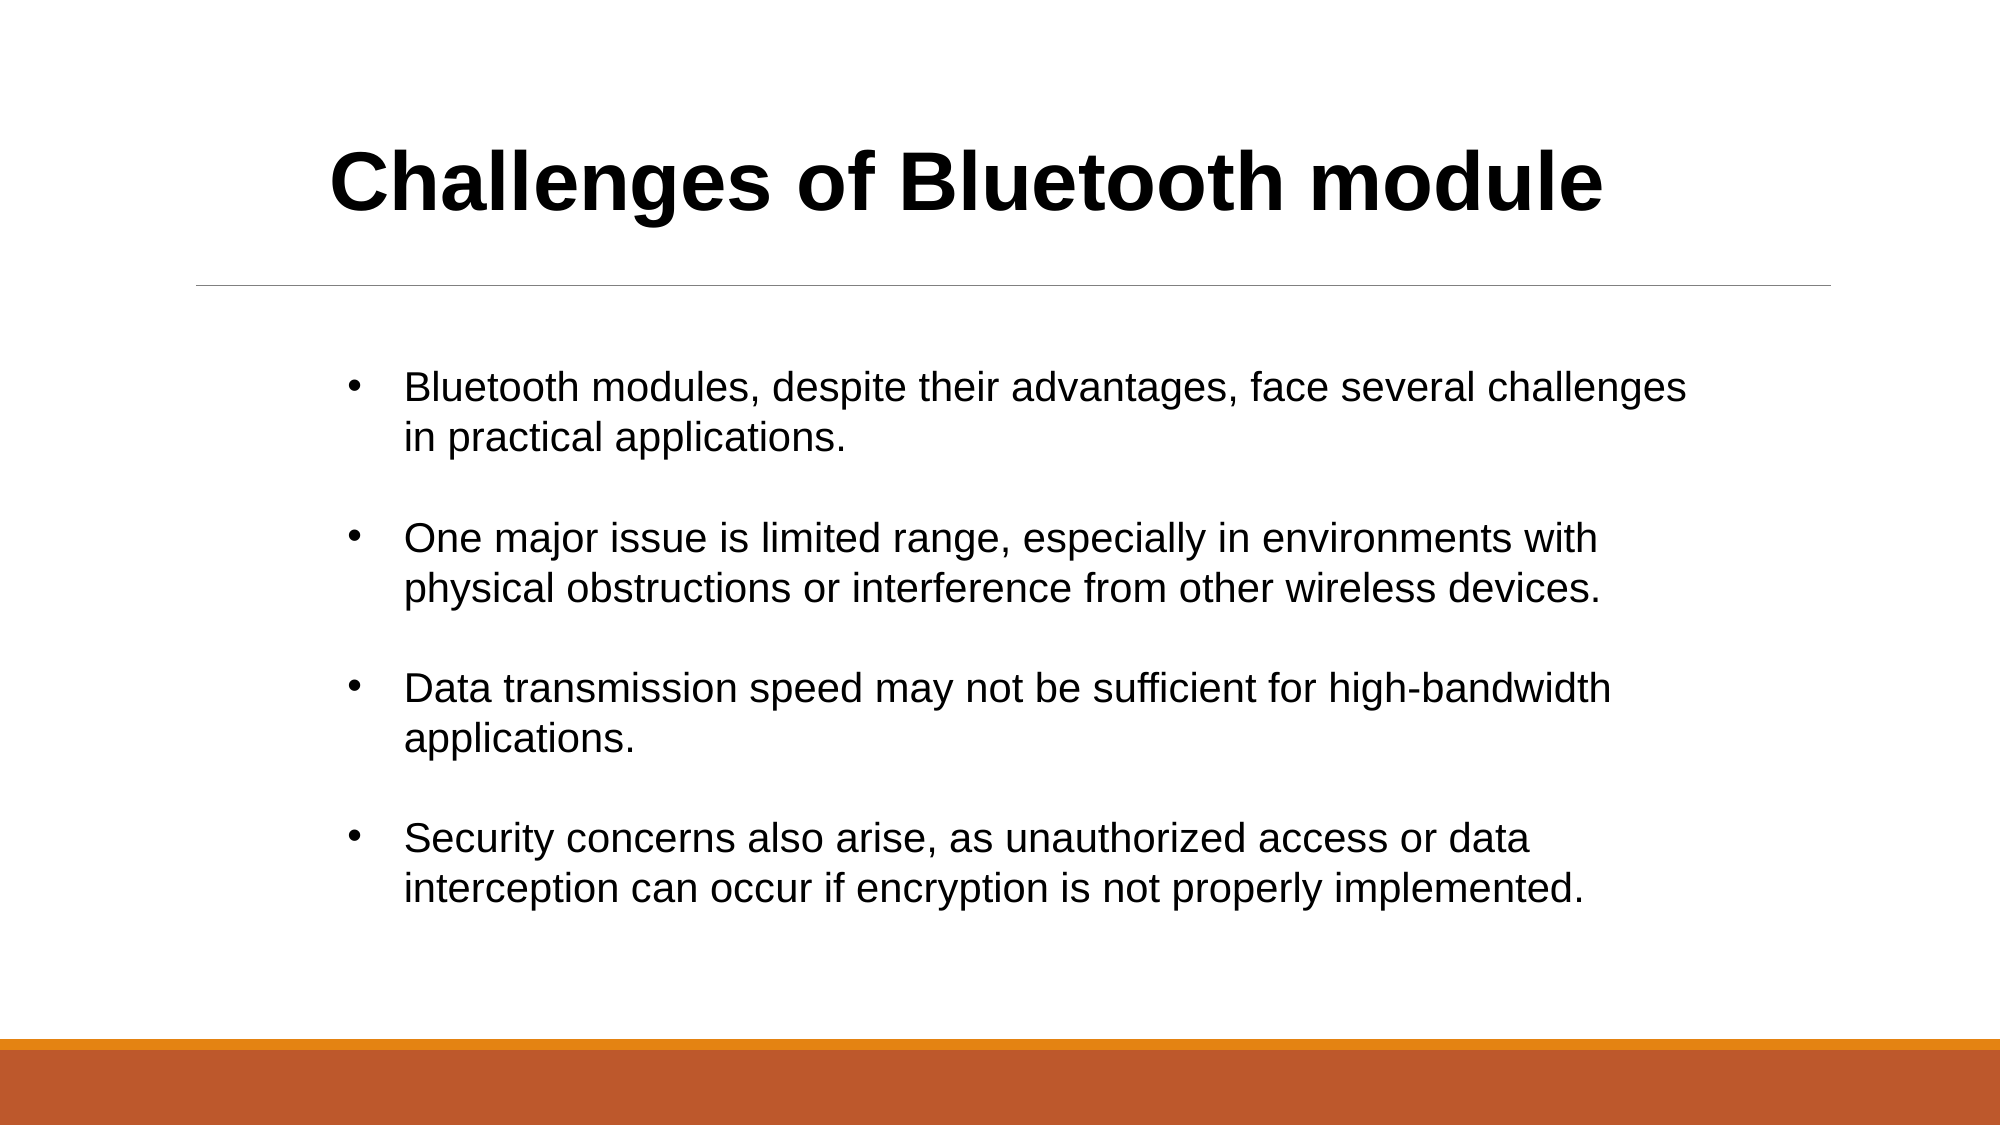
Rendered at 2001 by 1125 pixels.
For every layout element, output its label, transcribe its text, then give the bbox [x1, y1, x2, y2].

text_box Bluetooth modules, despite their advantages, face several challenges in practical applications. One major issue is limited range, especially in environments with physical obstructions or interference from other wireless devices. Data transmission speed may not be sufficient for high-bandwidth applications. Security concerns also arise, as unauthorized access or data interception can occur if encryption is not properly implemented. [332, 352, 1730, 963]
text_box Challenges of Bluetooth module [314, 120, 1788, 280]
